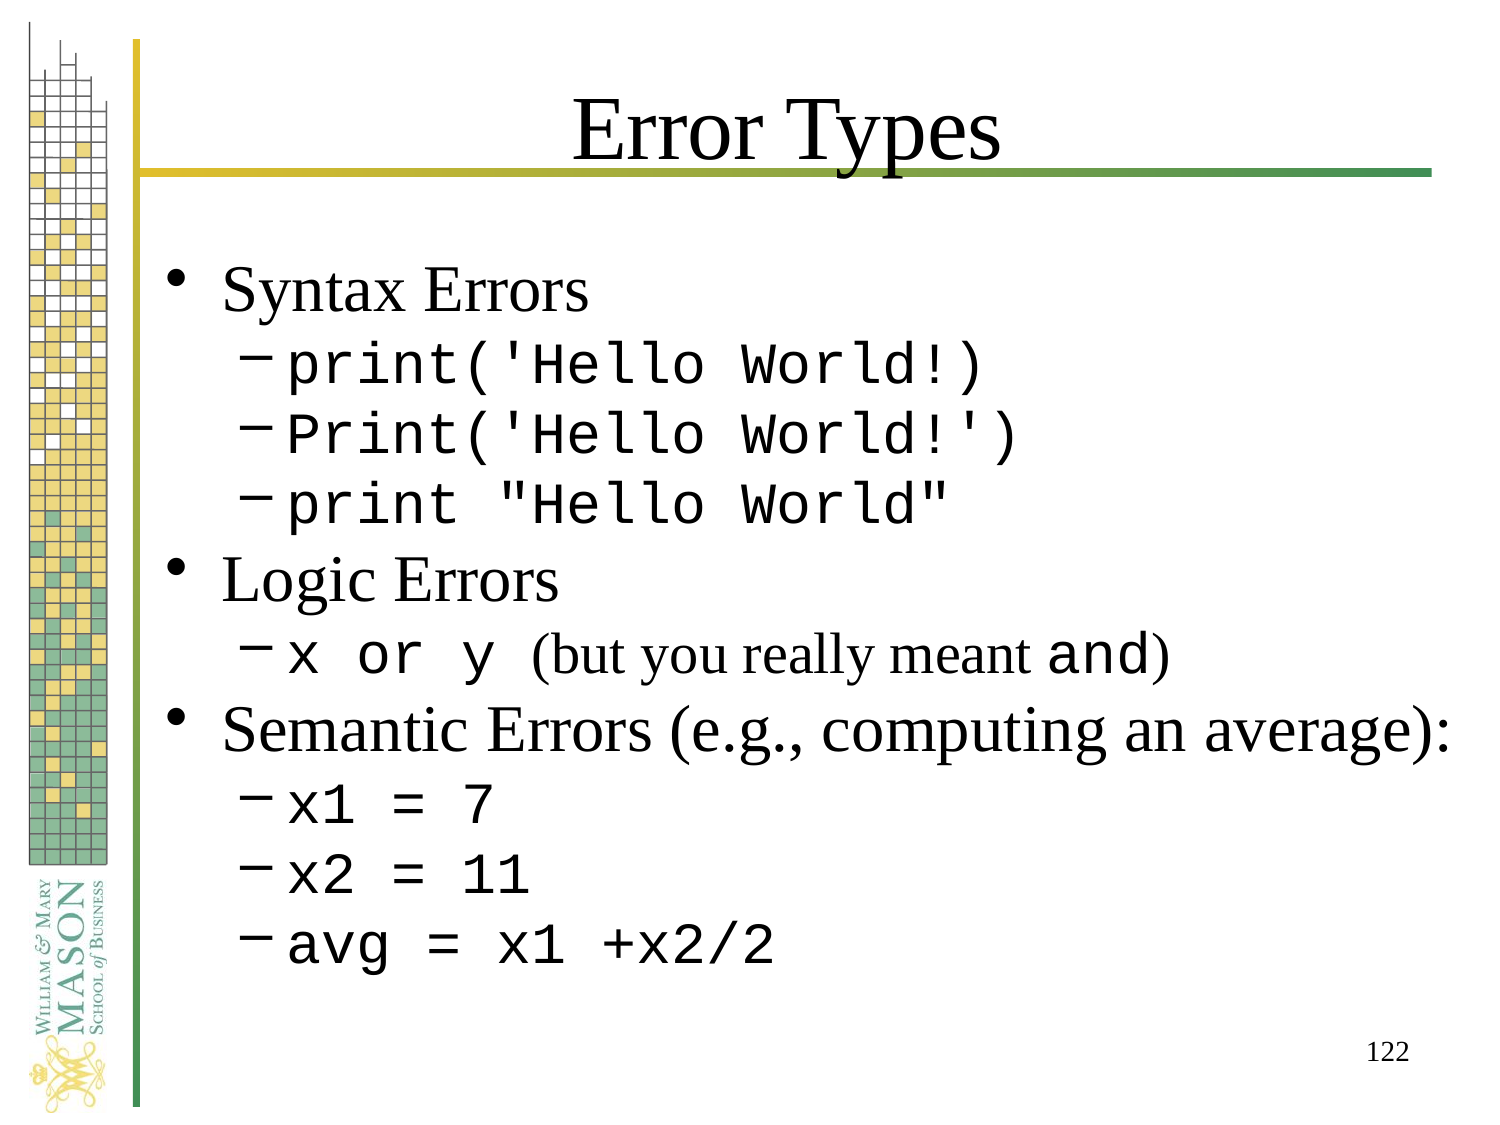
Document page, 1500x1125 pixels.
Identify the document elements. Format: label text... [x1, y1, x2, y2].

list Syntax Errors print('Hello World!) Print('Hello World!') print "Hello World" Logic Errors x or y (but you really meant and) Semantic Errors (e.g., computing an average): x1 = 7 x2 = 11 avg = x1 +x2/2 [150, 237, 1486, 1005]
slide_number 70 [29, 879, 107, 1113]
title Error Types [150, 45, 1425, 200]
slide_number 122 [1048, 1024, 1426, 1103]
